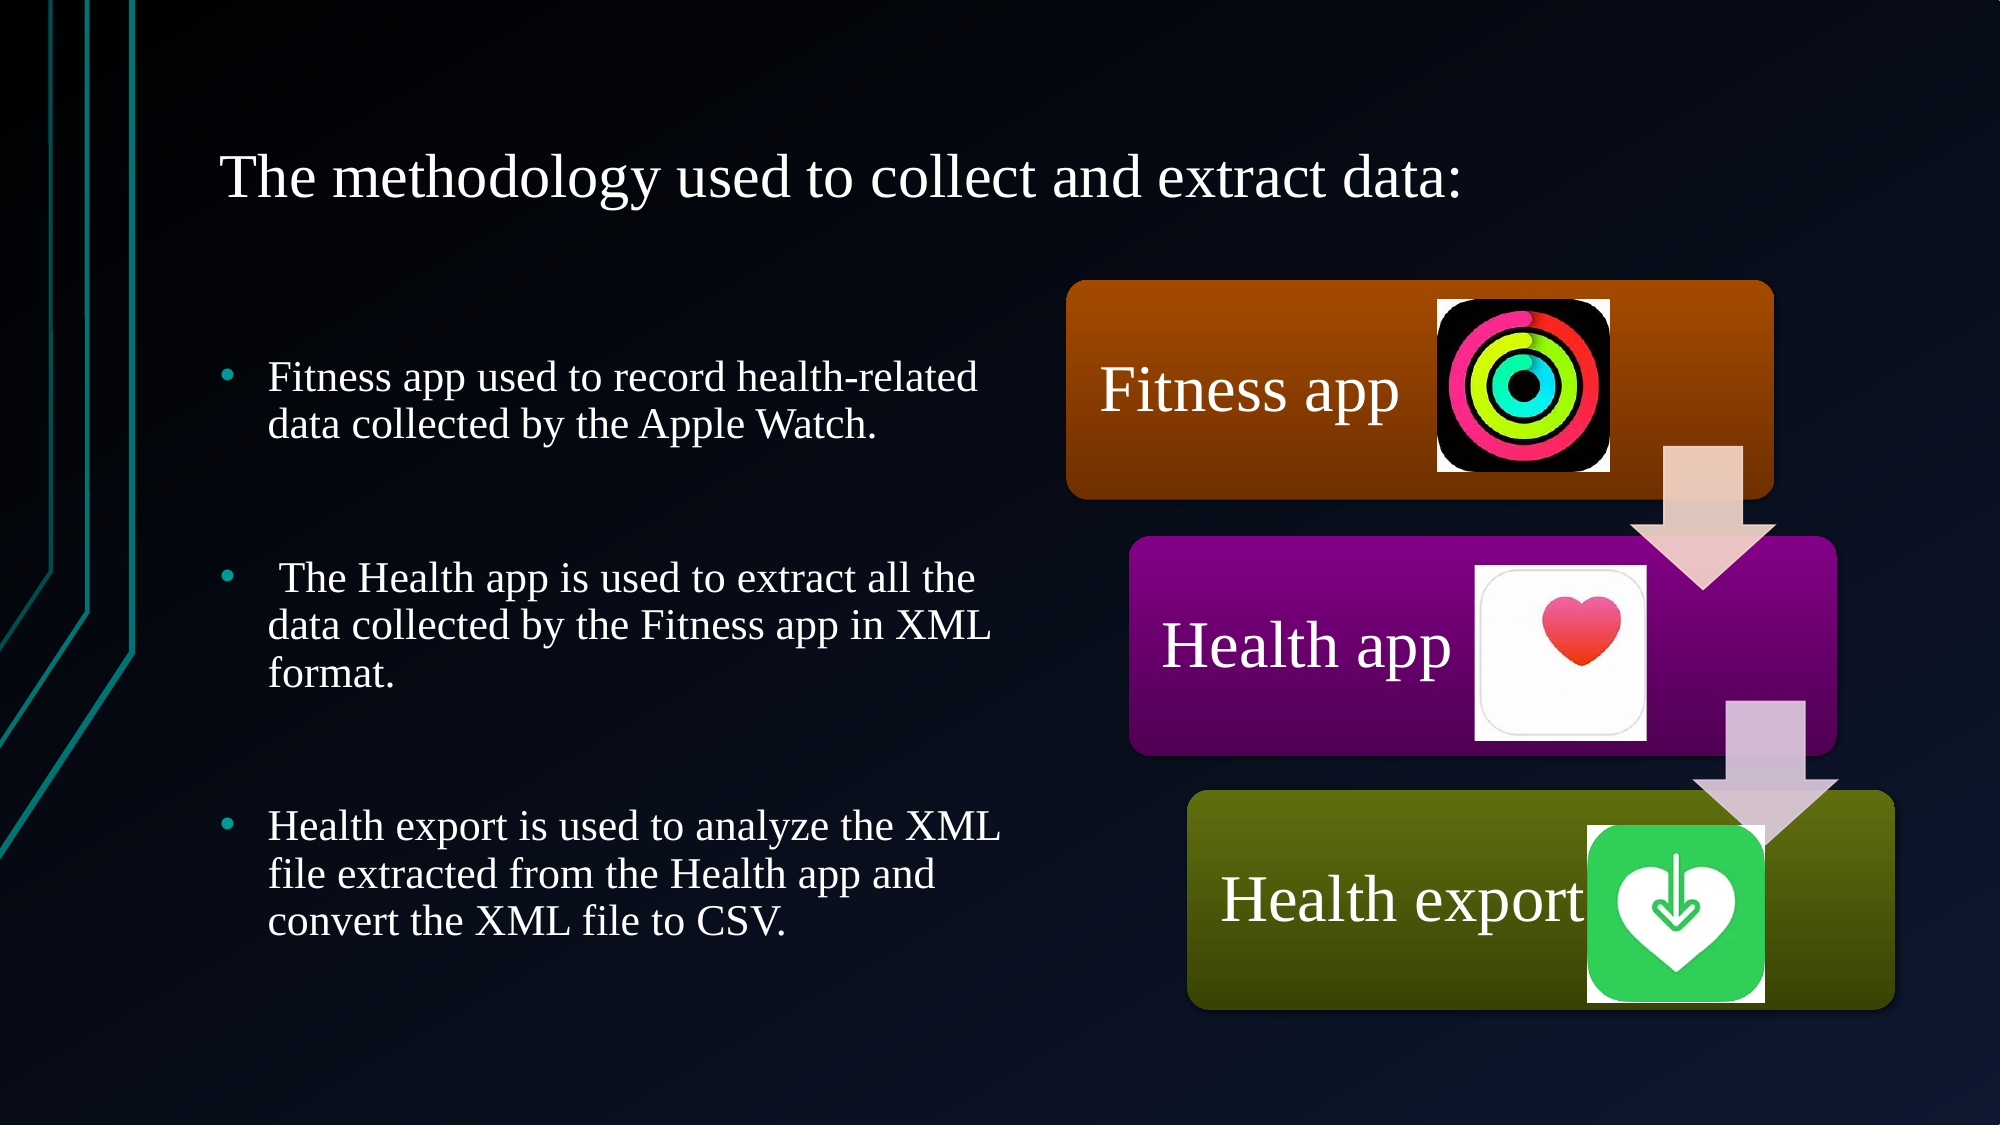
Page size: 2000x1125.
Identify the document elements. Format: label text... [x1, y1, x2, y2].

list Fitness app used to record health-related data collected by the Apple Watch. The Health app is used to extract all the data collected by the Fitness app in XML format. Health export is used to analyze the XML file extracted from the Health app and convert the XML file to CSV. [199, 343, 1033, 964]
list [1066, 279, 1900, 1013]
picture [1436, 299, 1610, 472]
title The methodology used to collect and extract data: [199, 87, 1725, 221]
picture [1586, 824, 1766, 1004]
picture [1474, 565, 1647, 741]
